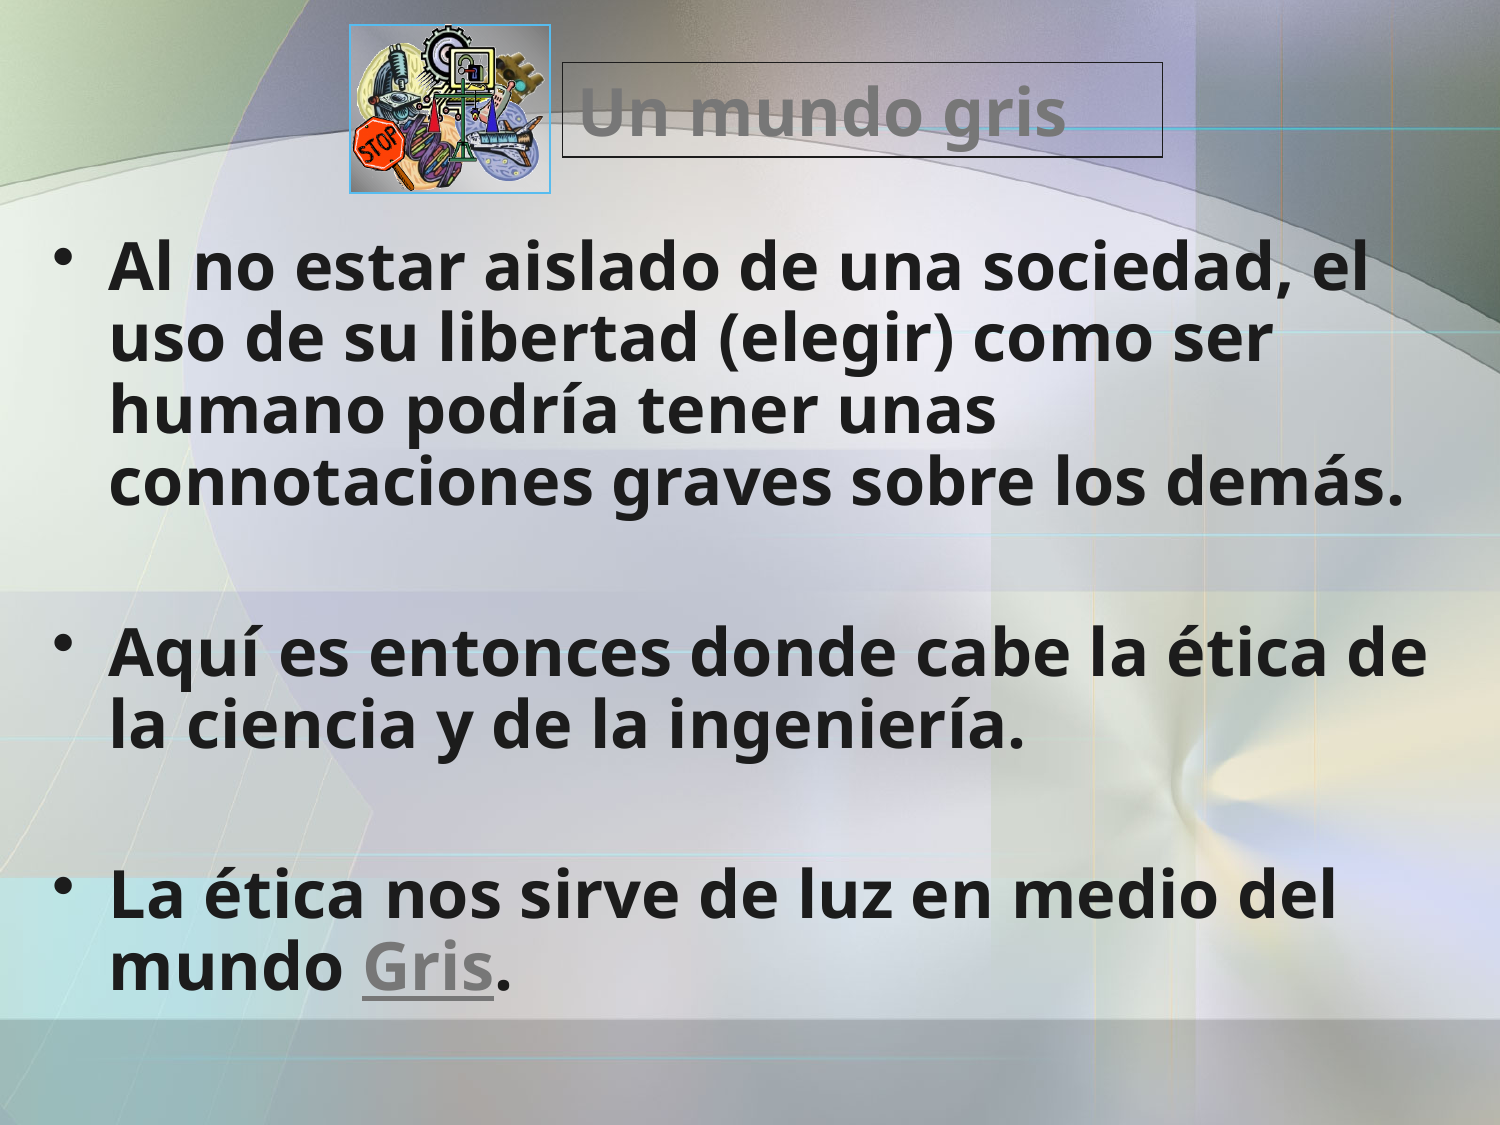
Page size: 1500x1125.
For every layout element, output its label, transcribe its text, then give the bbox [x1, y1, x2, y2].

list Al no estar aislado de una sociedad, el uso de su libertad (elegir) como ser humano podría tener unas connotaciones graves sobre los demás. Aquí es entonces donde cabe la ética de la ciencia y de la ingeniería. La ética nos sirve de luz en medio del mundo Gris. [37, 224, 1463, 1088]
picture [0, 0, 1500, 1125]
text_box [349, 24, 551, 201]
text_box Un mundo gris [562, 62, 1163, 158]
